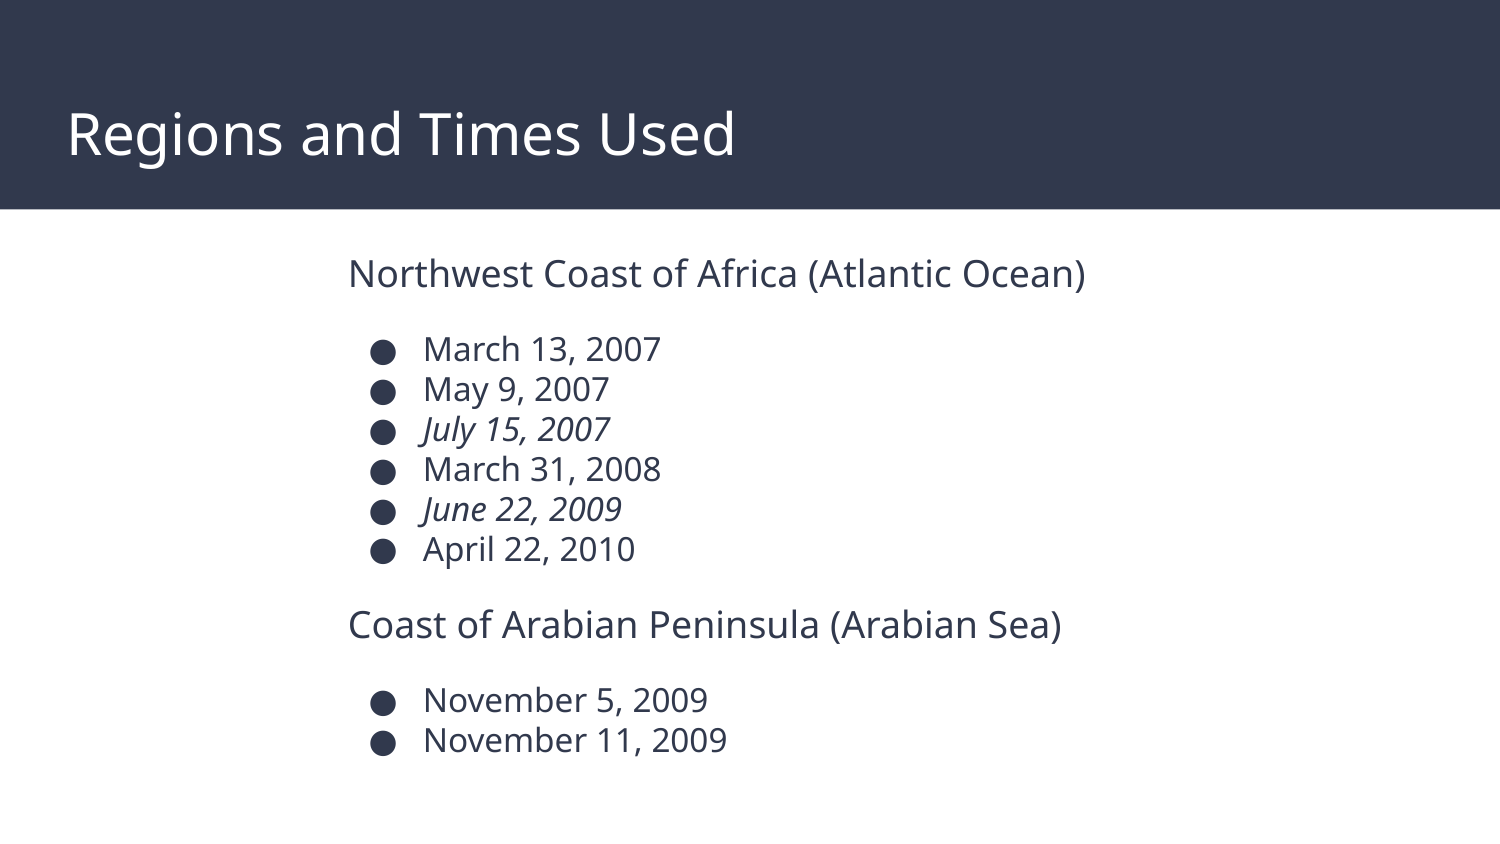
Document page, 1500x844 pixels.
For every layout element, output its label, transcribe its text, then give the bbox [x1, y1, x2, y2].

title Regions and Times Used [51, 82, 1449, 185]
list Northwest Coast of Africa (Atlantic Ocean) March 13, 2007 May 9, 2007 July 15, 2007 March 31, 2008 June 22, 2009 April 22, 2010 Coast of Arabian Peninsula (Arabian Sea) November 5, 2009 November 11, 2009 [332, 235, 1168, 787]
